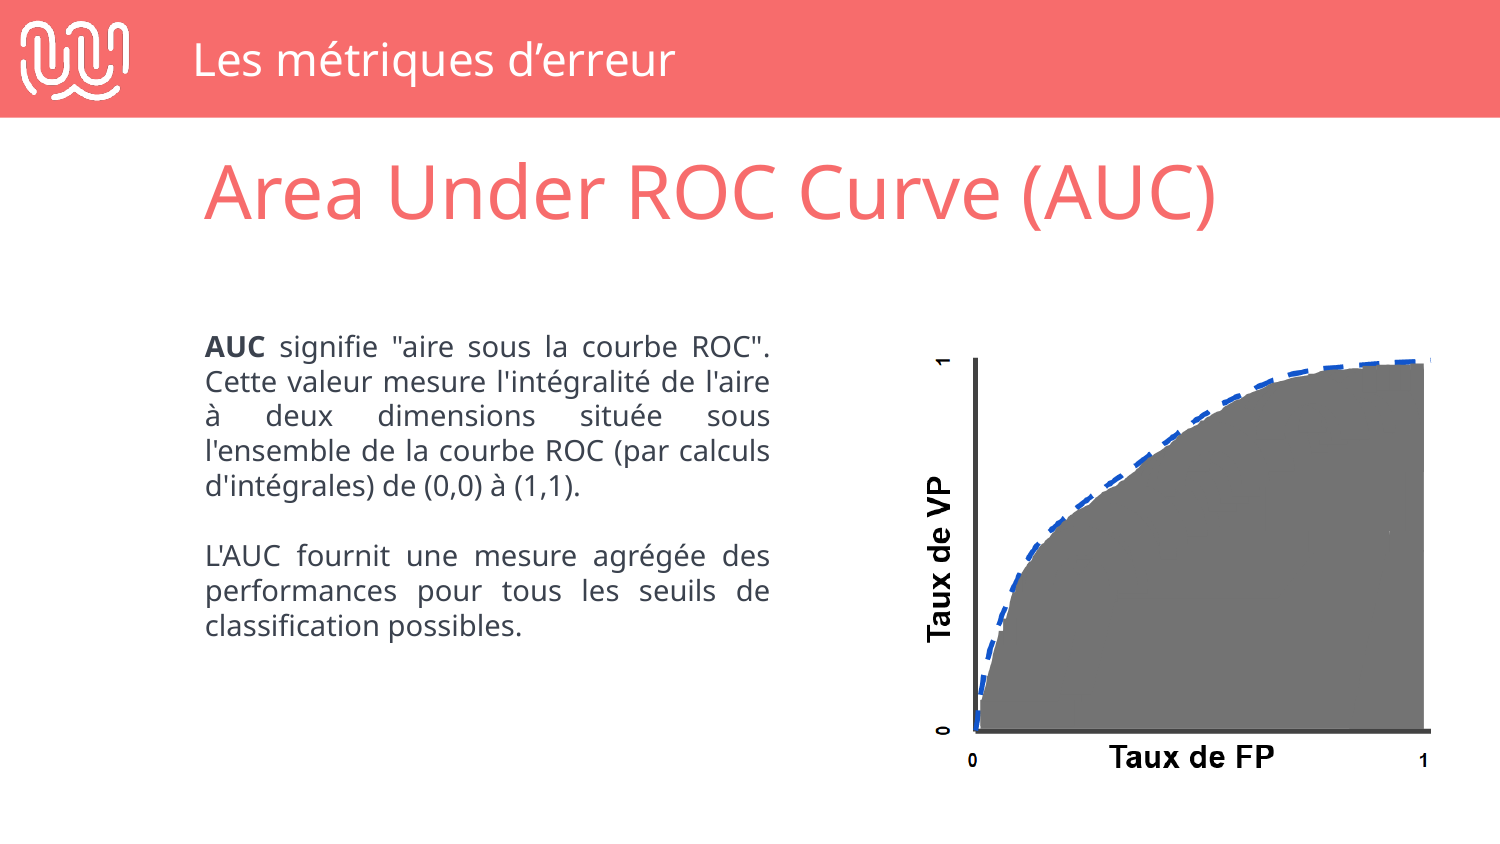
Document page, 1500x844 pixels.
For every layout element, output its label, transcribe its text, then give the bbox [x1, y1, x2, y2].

picture [912, 319, 1446, 780]
list AUC signifie "aire sous la courbe ROC". Cette valeur mesure l'intégralité de l'aire à deux dimensions située sous l'ensemble de la courbe ROC (par calculs d'intégrales) de (0,0) à (1,1). L'AUC fournit une mesure agrégée des performances pour tous les seuils de classification possibles. [204, 327, 771, 788]
title Area Under ROC Curve (AUC) [204, 144, 1319, 232]
picture [20, 20, 134, 101]
title Les métriques d’erreur [192, 0, 896, 118]
